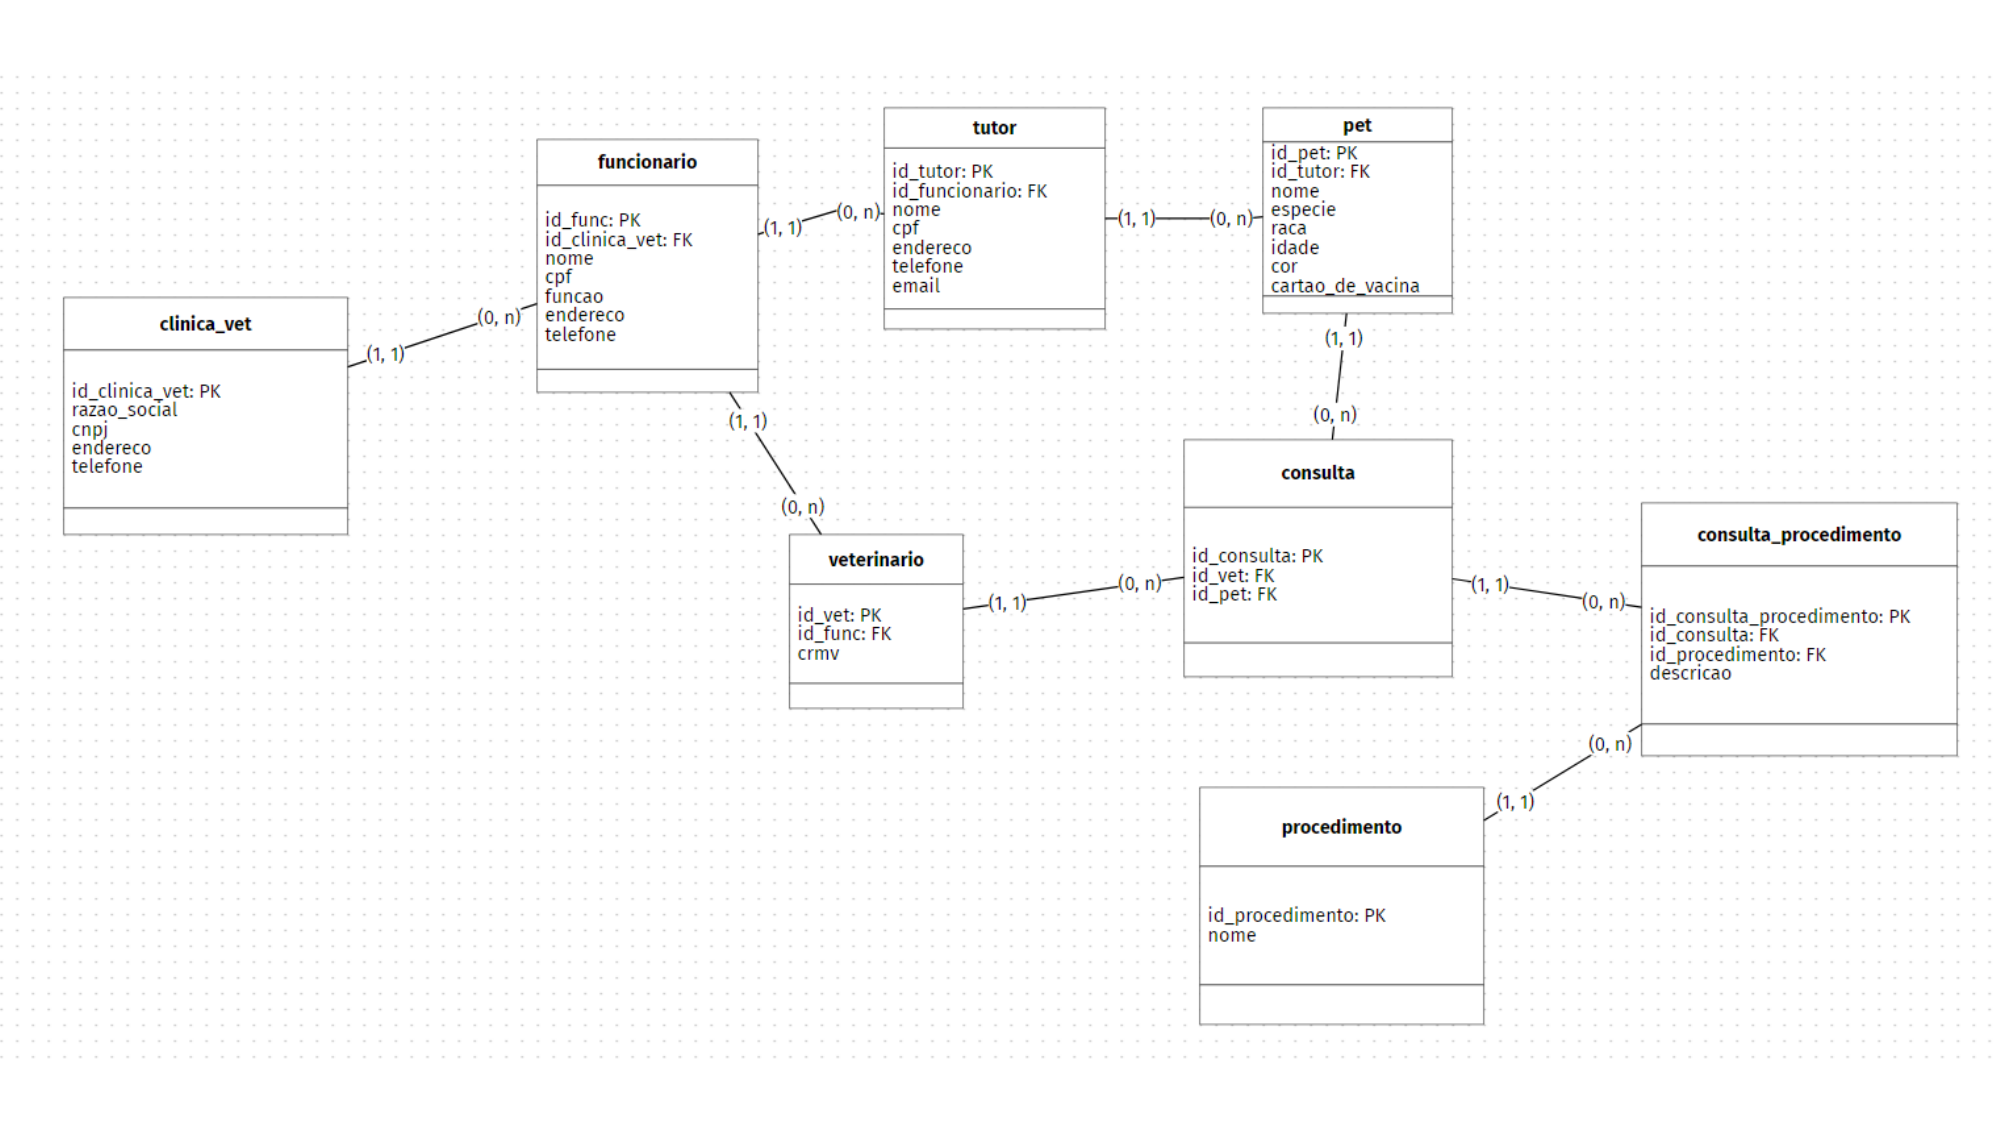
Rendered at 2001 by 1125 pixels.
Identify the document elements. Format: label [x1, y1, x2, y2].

picture [0, 66, 2000, 1059]
